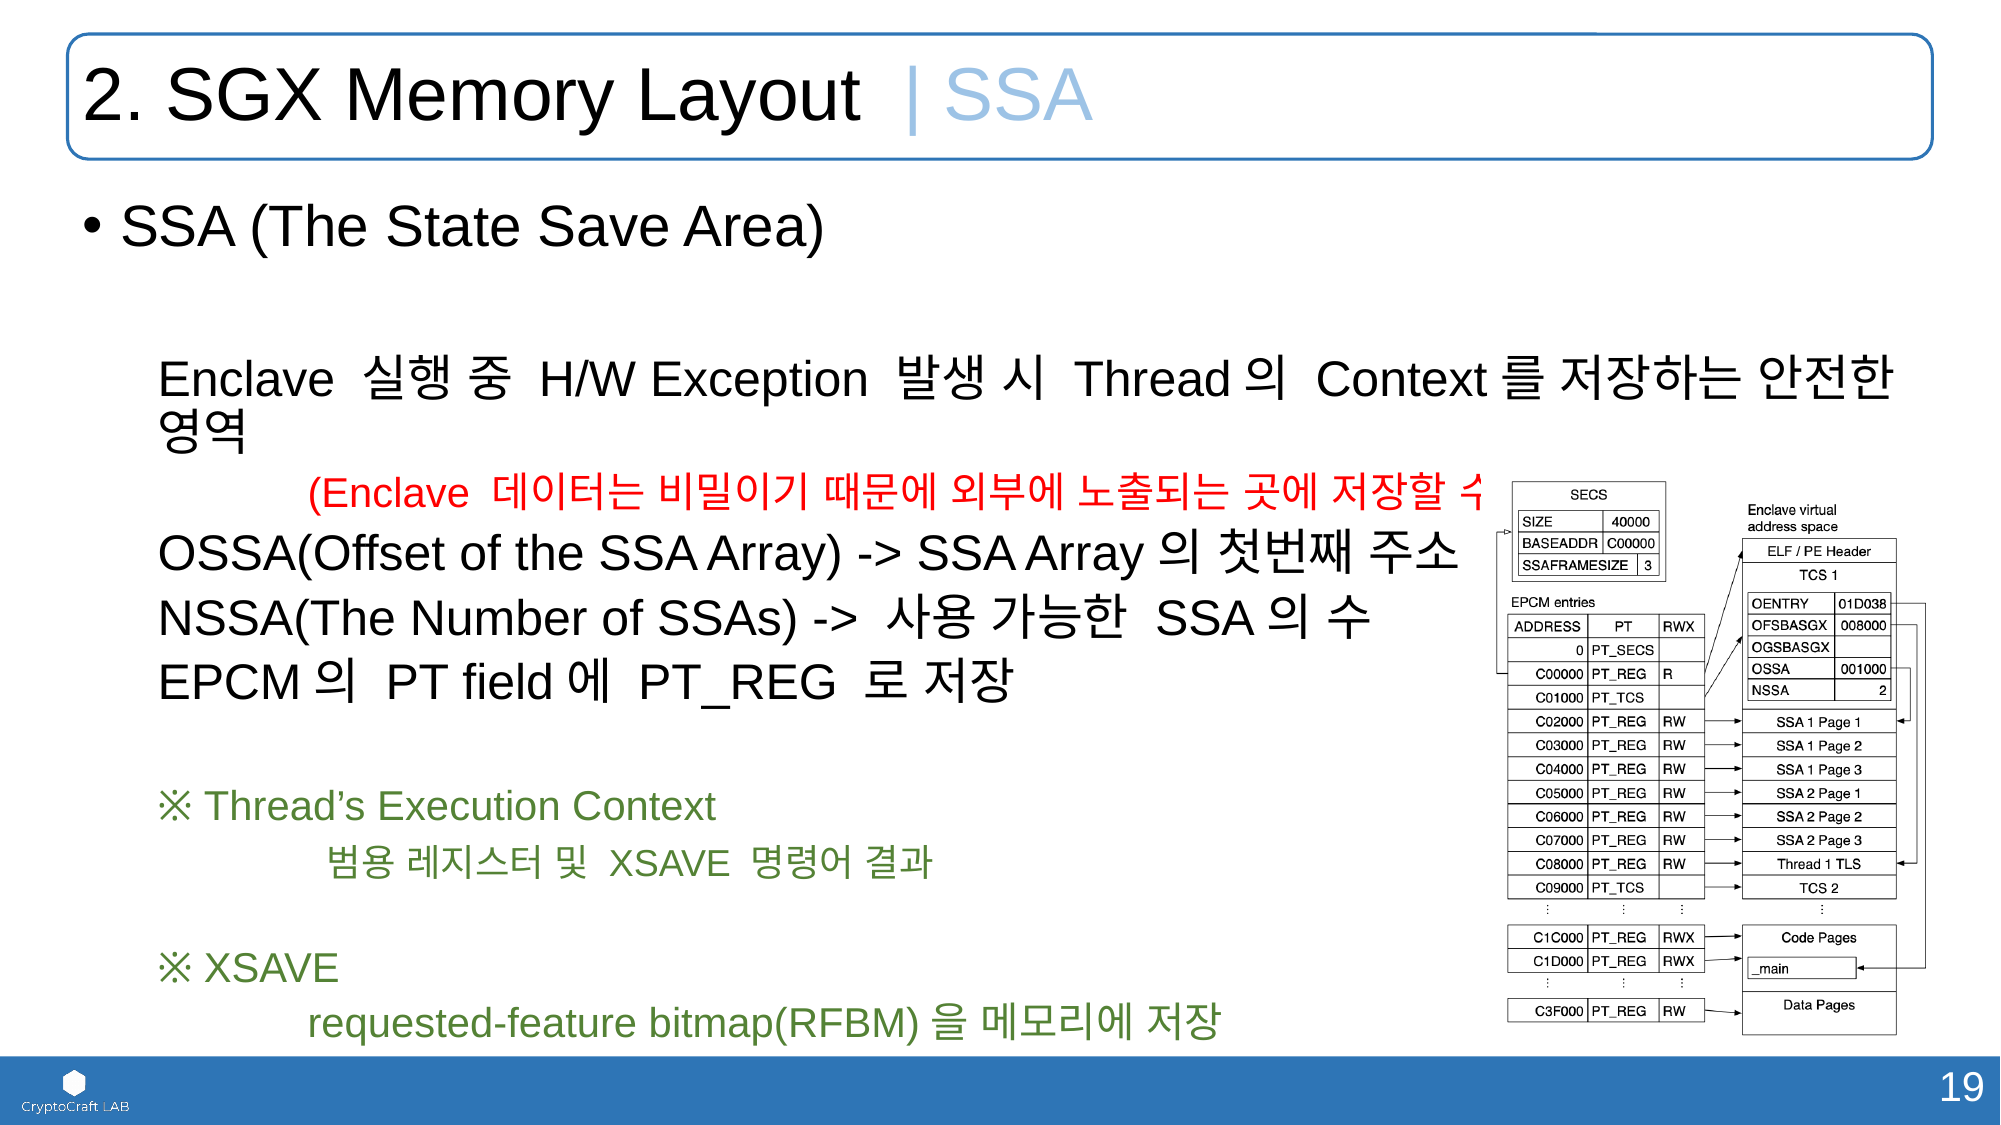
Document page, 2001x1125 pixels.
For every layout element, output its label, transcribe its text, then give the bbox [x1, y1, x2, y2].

picture [13, 1061, 138, 1123]
title 2. SGX Memory Layout | SSA [67, 34, 1933, 160]
list SSA (The State Save Area) Enclave 실행 중 H/W Exception 발생 시 Thread의 Context를 저장하는 안전한 영역 (Enclave 데이터는 비밀이기 때문에 외부에 노출되는 곳에 저장할 수 없음) OSSA(Offset of the SSA Array) -> SSA Array의 첫번째 주소 NSSA(The Number of SSAs) -> 사용 가능한 SSA의 수 EPCM의 PT field에 PT_REG 로 저장 ※ Thread’s Execution Context 범용 레지스터 및 XSAVE 명령어 결과 ※ XSAVE requested-feature bitmap(RFBM)을 메모리에 저장 [67, 189, 2000, 1019]
picture [1481, 471, 1933, 1049]
